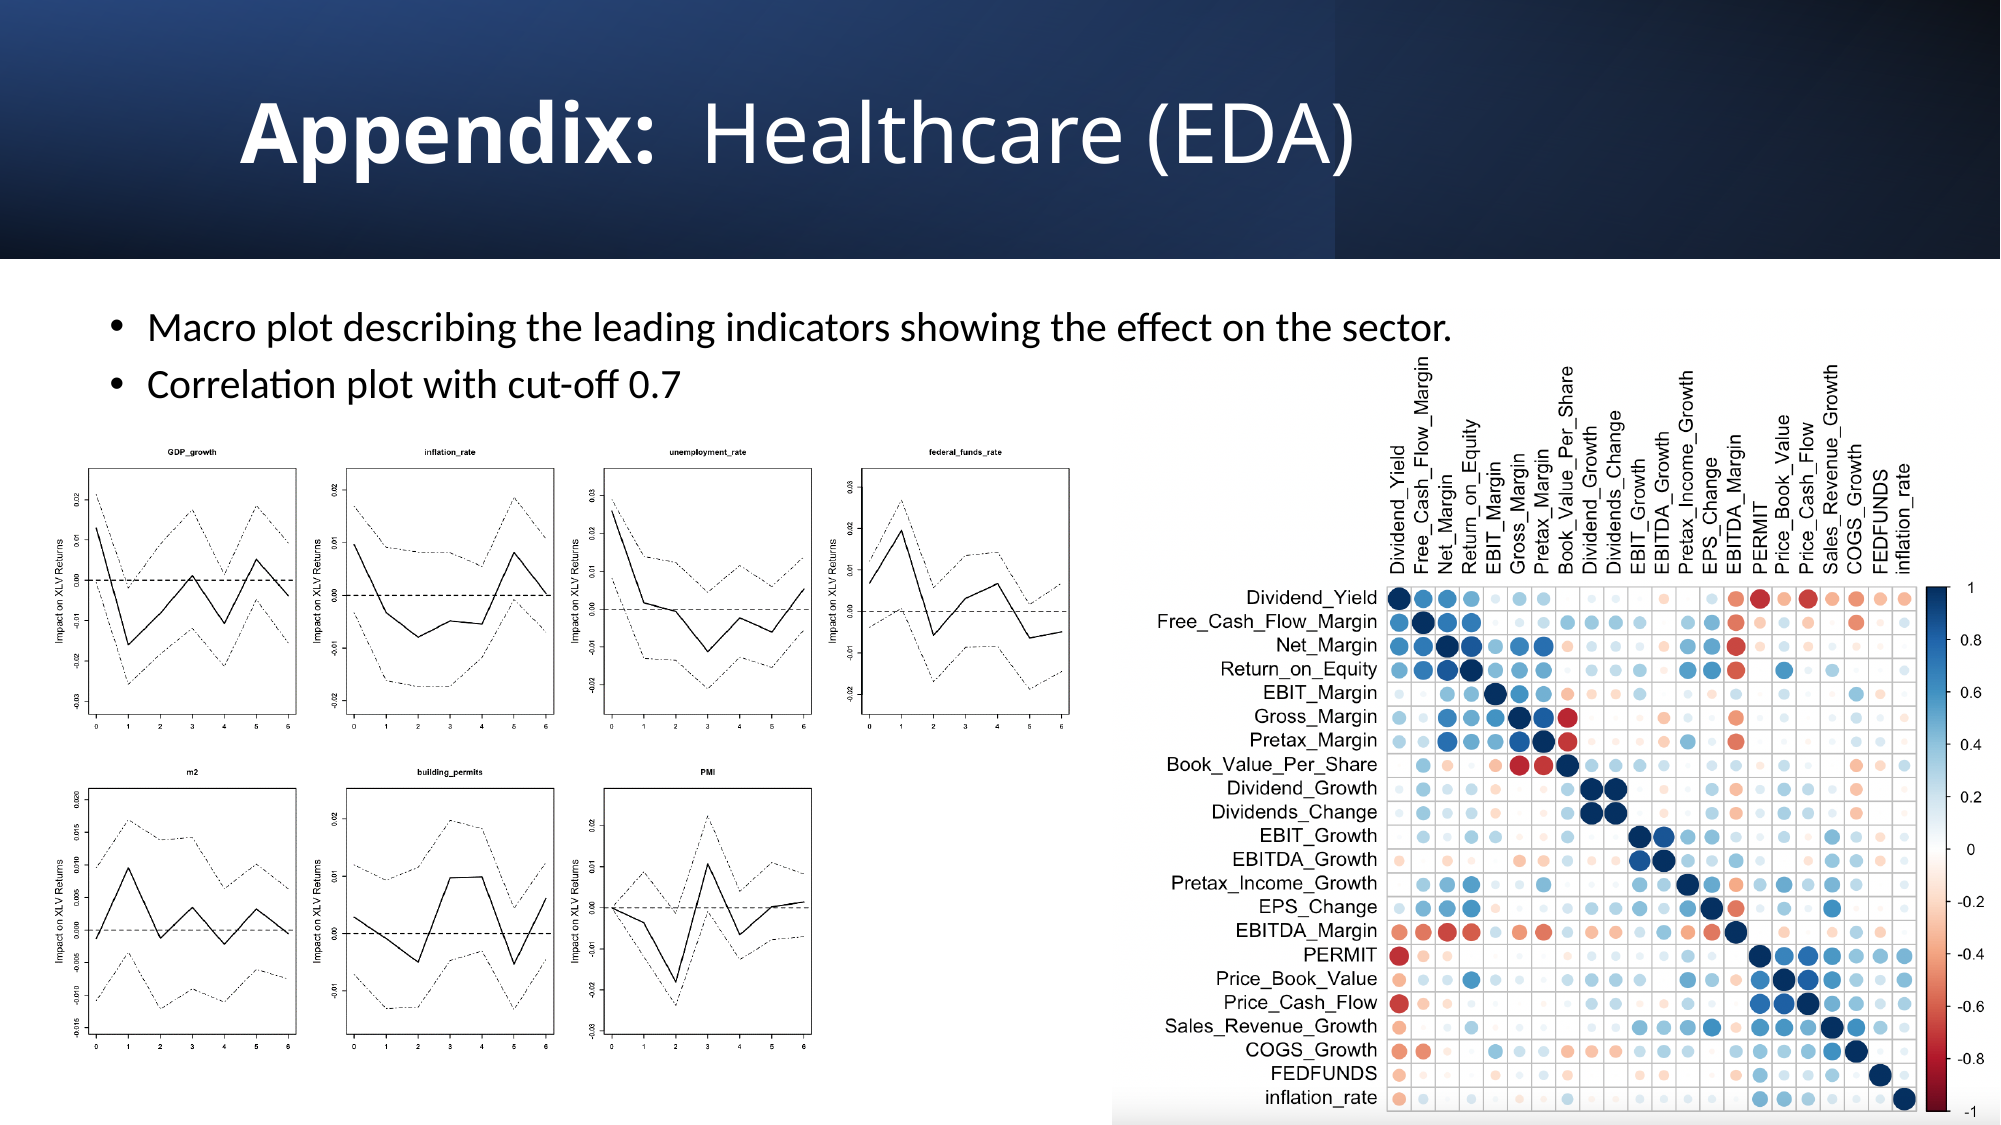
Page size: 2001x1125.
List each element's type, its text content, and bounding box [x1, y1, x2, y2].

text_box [0, 0, 2000, 259]
picture [1112, 308, 2000, 1125]
picture [55, 435, 1086, 1075]
text_box [1, 259, 2000, 1125]
text_box Macro plot describing the leading indicators showing the effect on the sector. Correlation plot with cut-off 0.7 [85, 297, 1643, 526]
